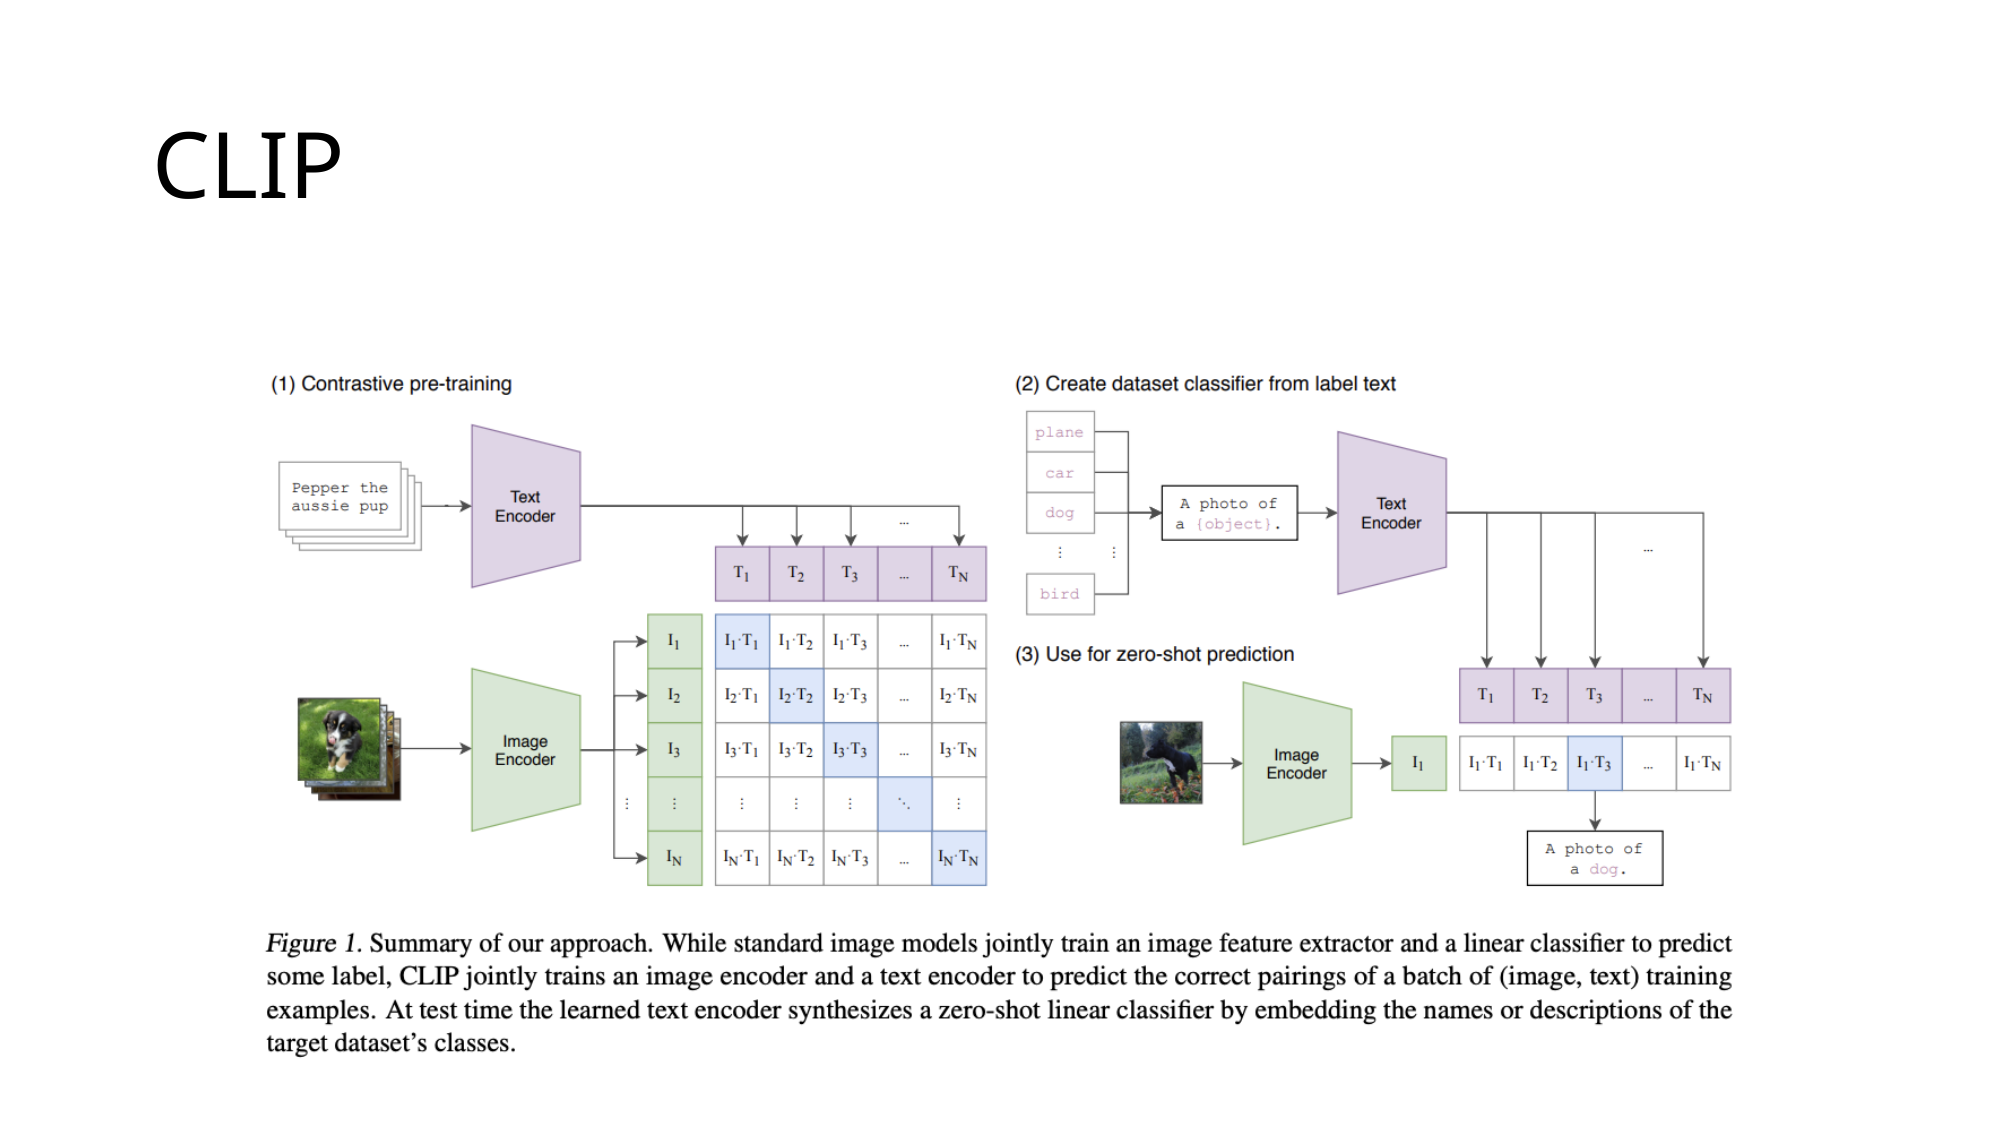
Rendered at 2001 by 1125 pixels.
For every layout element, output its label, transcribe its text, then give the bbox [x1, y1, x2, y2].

title CLIP [137, 59, 1863, 278]
picture [222, 352, 1778, 1083]
